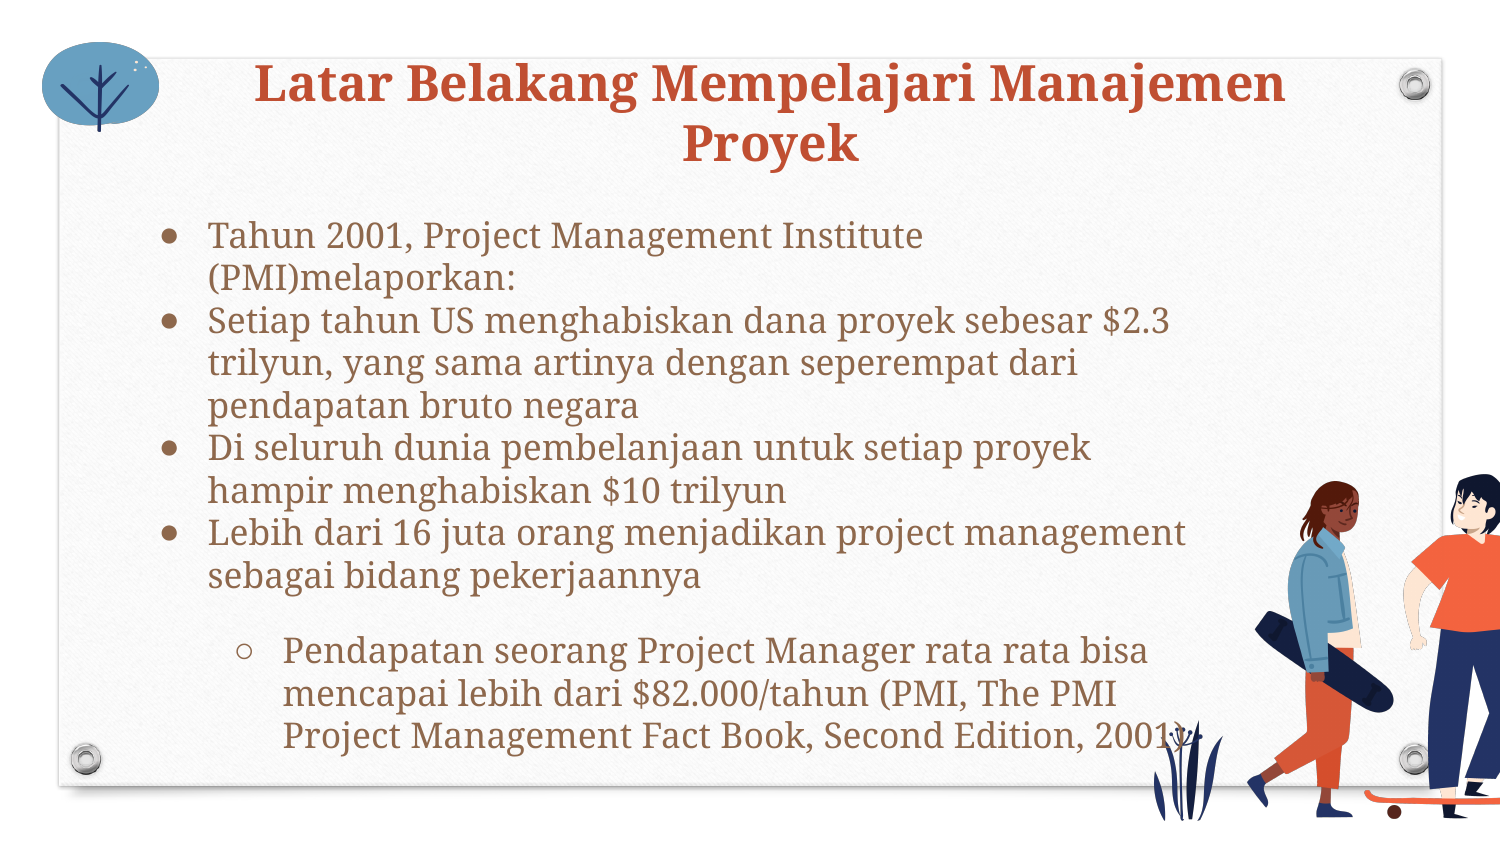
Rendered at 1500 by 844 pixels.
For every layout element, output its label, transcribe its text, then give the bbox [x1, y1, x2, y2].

picture [0, 0, 1500, 844]
list Tahun 2001, Project Management Institute (PMI)melaporkan: Setiap tahun US menghabiskan dana proyek sebesar $2.3 trilyun, yang sama artinya dengan seperempat dari pendapatan bruto negara Di seluruh dunia pembelanjaan untuk setiap proyek hampir menghabiskan $10 trilyun Lebih dari 16 juta orang menjadikan project management sebagai bidang pekerjaannya Pendapatan seorang Project Manager rata rata bisa mencapai lebih dari $82.000/tahun (PMI, The PMI Project Management Fact Book, Second Edition, 2001) [117, 197, 1223, 440]
title Latar Belakang Mempelajari Manajemen Proyek [195, 36, 1347, 137]
